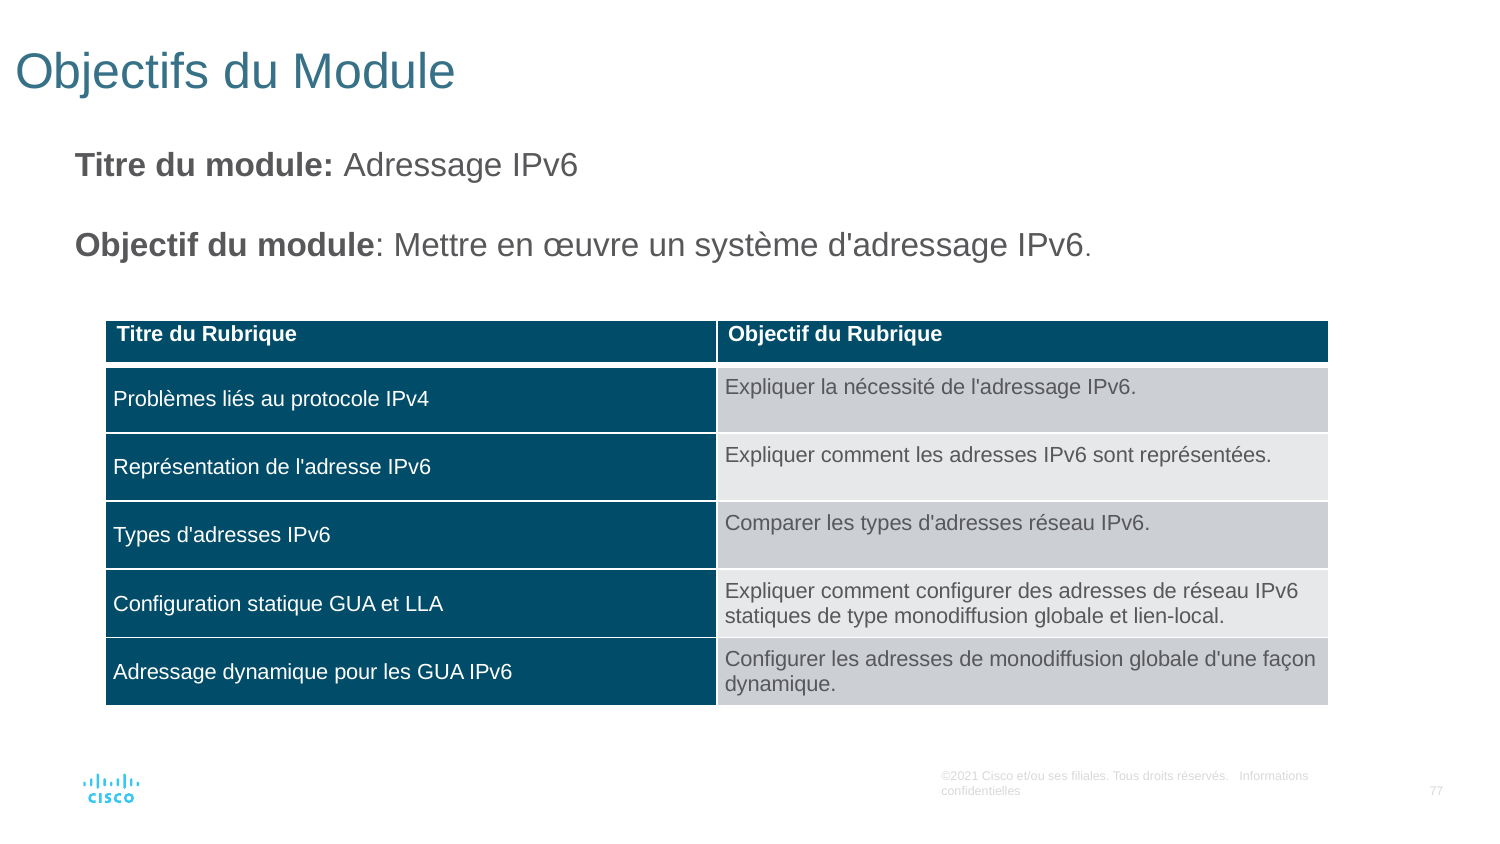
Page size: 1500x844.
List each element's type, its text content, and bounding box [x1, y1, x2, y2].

table_cell Types d'adresses IPv6 [106, 502, 716, 568]
table_cell Expliquer comment configurer des adresses de réseau IPv6 statiques de type monodiffusion globale et lien-local. [718, 570, 1328, 637]
table_header Titre du Rubrique [106, 321, 716, 362]
text_box Titre du module: Adressage IPv6 Objectif du module: Mettre en œuvre un système d'adressage IPv6. [59, 135, 1375, 316]
title Objectifs du Module [0, 6, 1500, 131]
table_cell Adressage dynamique pour les GUA IPv6 [106, 638, 716, 705]
table_header Objectif du Rubrique [718, 321, 1328, 362]
table_cell Comparer les types d'adresses réseau IPv6. [718, 502, 1328, 568]
table_cell Configurer les adresses de monodiffusion globale d'une façon dynamique. [718, 638, 1328, 705]
table_cell Expliquer comment les adresses IPv6 sont représentées. [718, 434, 1328, 500]
table_cell Configuration statique GUA et LLA [106, 570, 716, 637]
table_cell Expliquer la nécessité de l'adressage IPv6. [718, 368, 1328, 432]
table_cell Problèmes liés au protocole IPv4 [106, 368, 716, 432]
table_cell Représentation de l'adresse IPv6 [106, 434, 716, 500]
